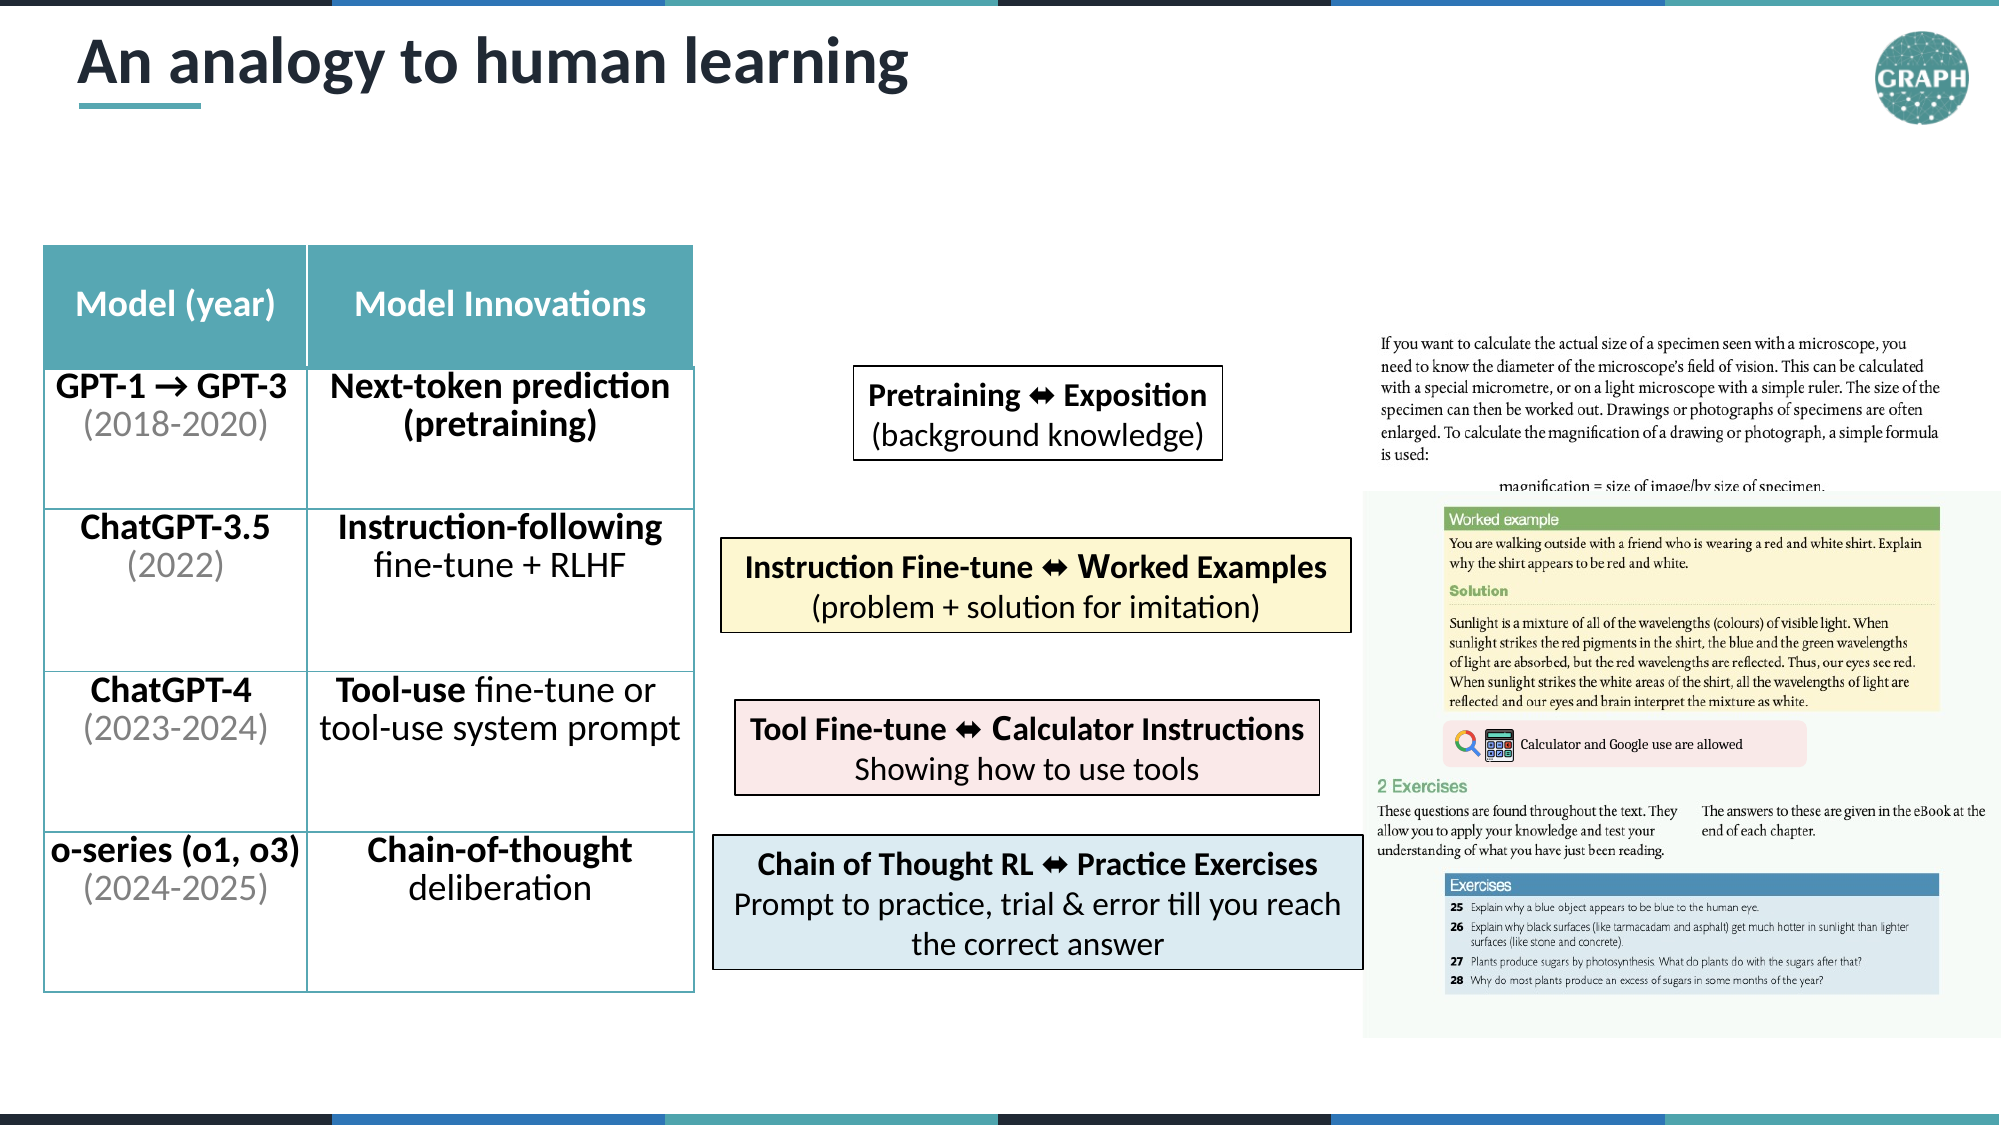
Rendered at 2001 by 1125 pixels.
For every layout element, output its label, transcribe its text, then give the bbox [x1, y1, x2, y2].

title An analogy to human learning [62, 0, 2000, 164]
table_cell GPT-1 → GPT-3 (2018-2020) [45, 370, 306, 508]
text_box Pretraining ⬌ Exposition (background knowledge) [853, 365, 1223, 461]
table_header Model (year) [45, 247, 306, 366]
text_box Chain of Thought RL ⬌ Practice Exercises Prompt to practice, trial & error till you reach the correct answer [712, 834, 1362, 970]
table_cell ChatGPT-4 (2023-2024) [45, 672, 306, 831]
table_cell ChatGPT-3.5 (2022) [45, 510, 306, 671]
table_cell o-series (o1, o3) (2024-2025) [45, 833, 306, 991]
picture [1874, 30, 1969, 126]
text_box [1362, 325, 2000, 1038]
text_box Instruction Fine-tune ⬌ Worked Examples (problem + solution for imitation) [720, 537, 1352, 633]
table_cell Chain-of-thought deliberation [308, 833, 693, 991]
table_cell Tool-use fine-tune or tool-use system prompt [308, 672, 693, 831]
table_header Model Innovations [308, 247, 693, 366]
table_cell Instruction-following fine-tune + RLHF [308, 510, 693, 671]
text_box Tool Fine-tune ⬌ Calculator Instructions Showing how to use tools [734, 699, 1320, 796]
table_cell Next-token prediction (pretraining) [308, 370, 693, 508]
